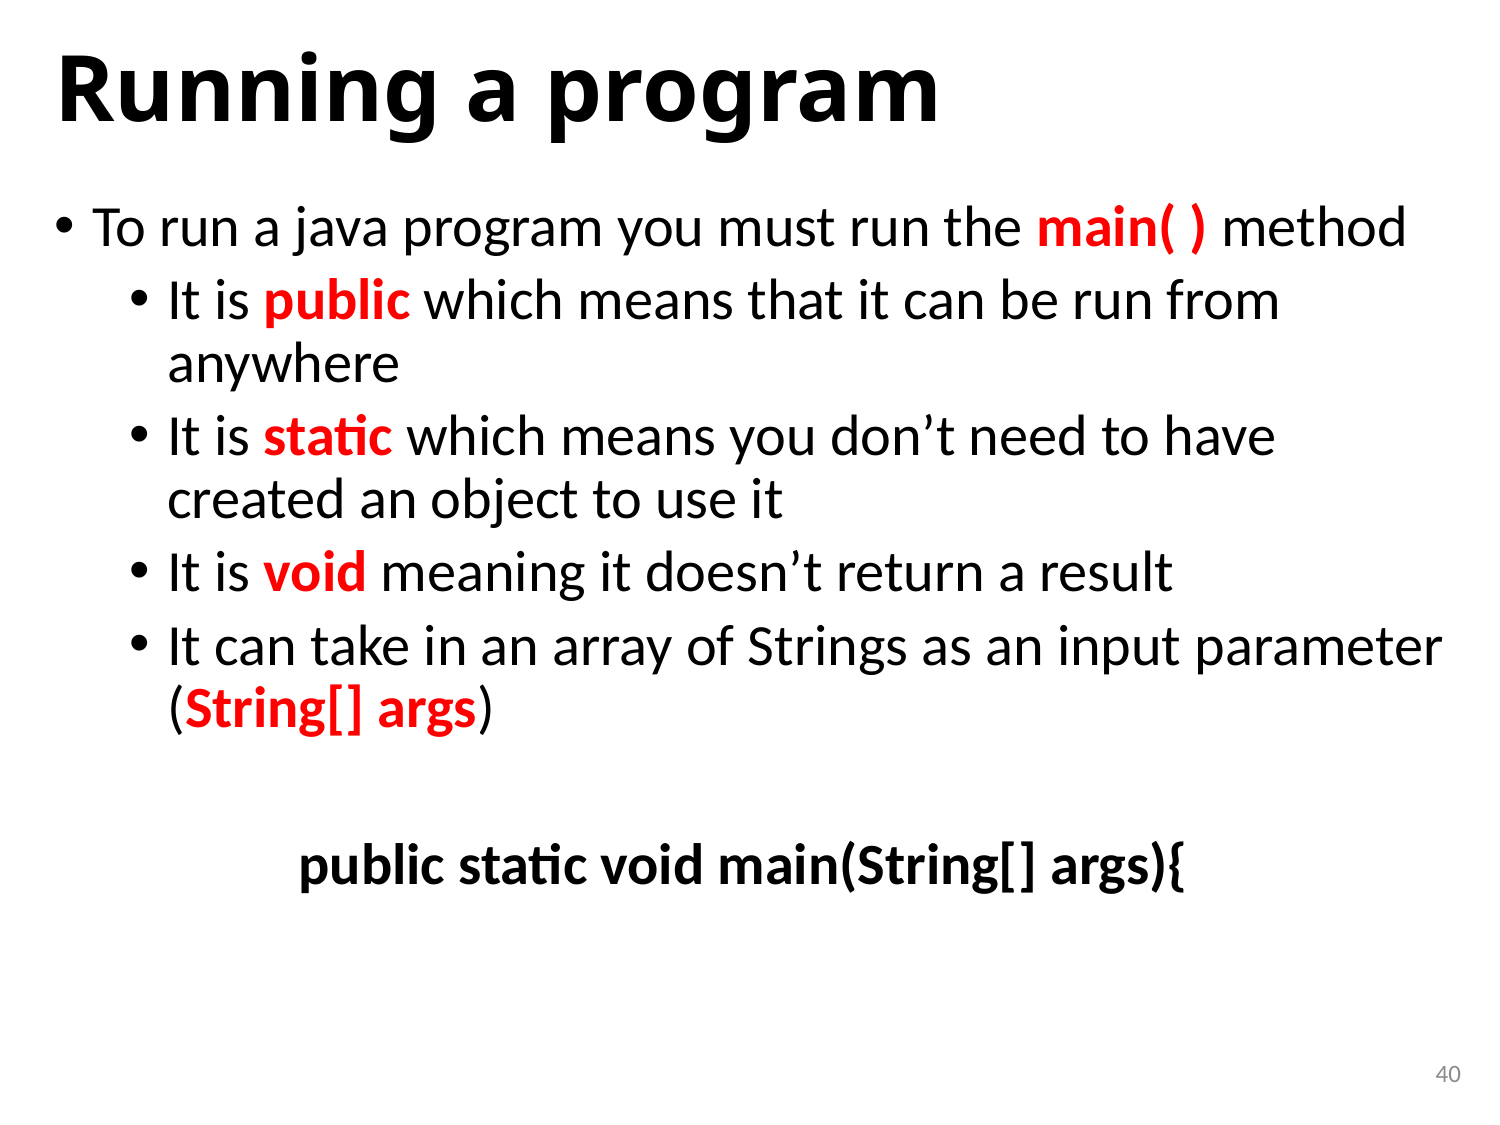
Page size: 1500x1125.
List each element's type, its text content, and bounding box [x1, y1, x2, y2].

list To run a java program you must run the main( ) method It is public which means that it can be run from anywhere It is static which means you don’t need to have created an object to use it It is void meaning it doesn’t return a result It can take in an array of Strings as an input parameter (String[] args) public static void main(String[] args){ [39, 188, 1461, 1085]
slide_number 40 [1138, 1042, 1477, 1103]
title Running a program [39, 22, 1461, 161]
